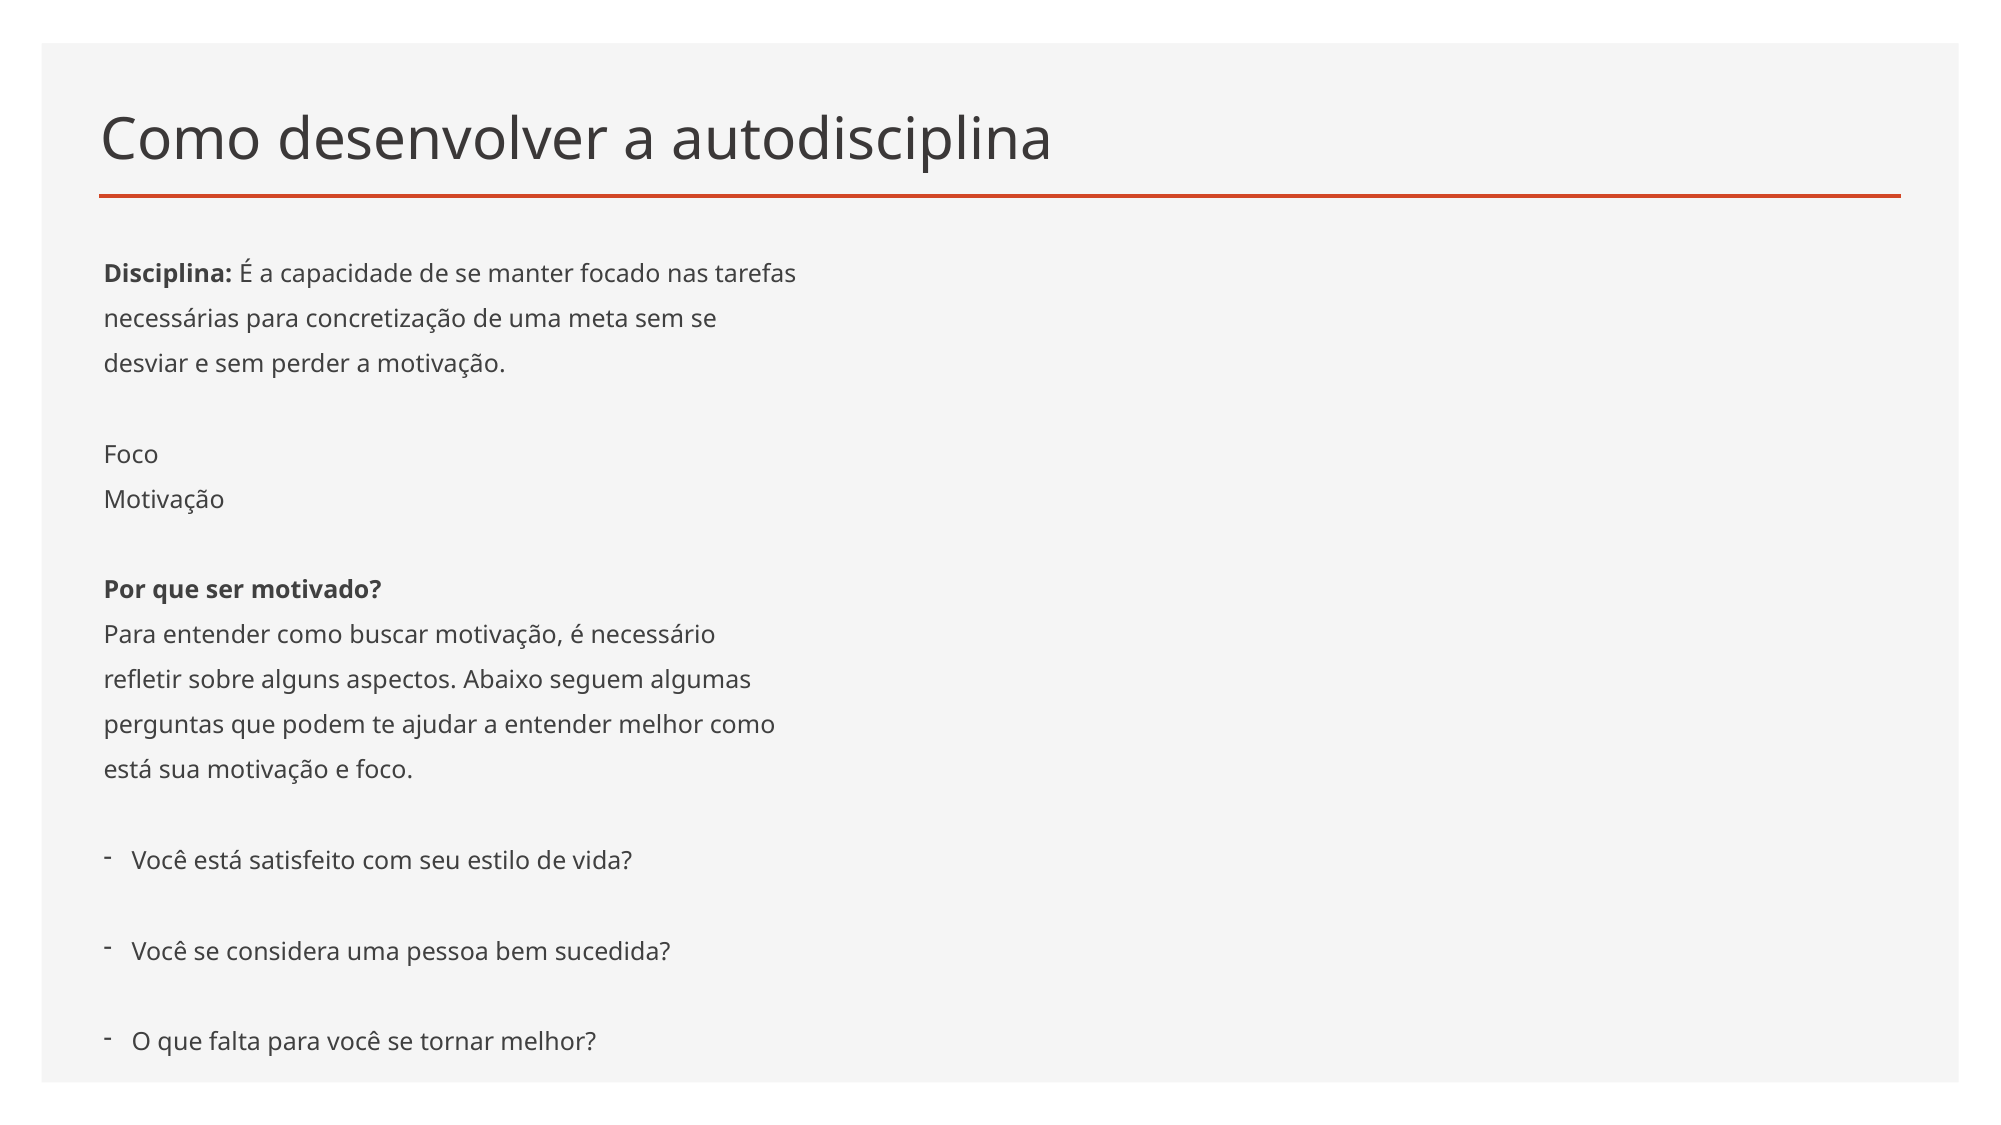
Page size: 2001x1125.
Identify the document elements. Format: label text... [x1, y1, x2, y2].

title Como desenvolver a autodisciplina [85, 73, 1214, 179]
list Disciplina: É a capacidade de se manter focado nas tarefas necessárias para concretização de uma meta sem se desviar e sem perder a motivação. Foco Motivação Por que ser motivado? Para entender como buscar motivação, é necessário refletir sobre alguns aspectos. Abaixo seguem algumas perguntas que podem te ajudar a entender melhor como está sua motivação e foco. Você está satisfeito com seu estilo de vida? Você se considera uma pessoa bem sucedida? O que falta para você se tornar melhor? [88, 235, 813, 1088]
